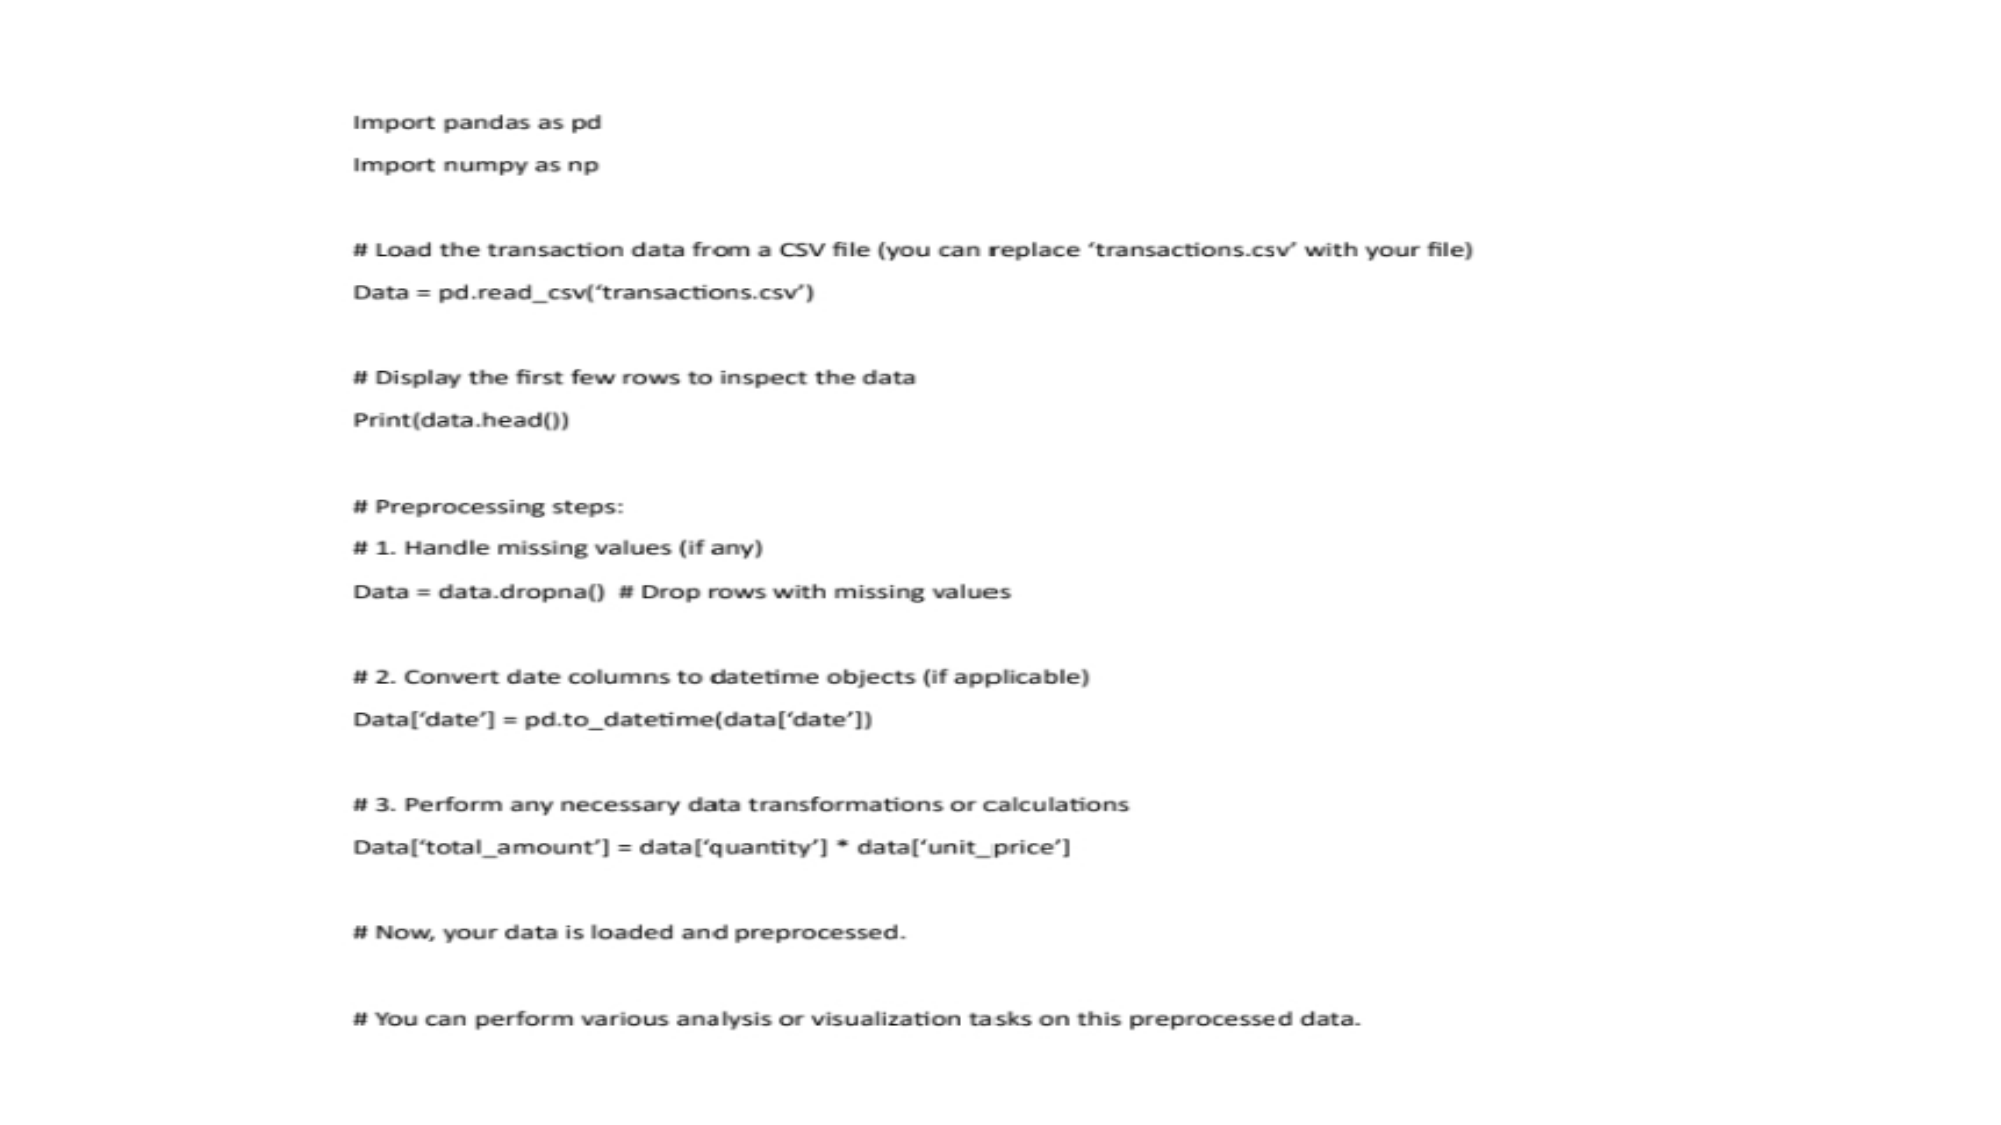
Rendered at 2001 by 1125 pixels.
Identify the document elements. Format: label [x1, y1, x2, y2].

picture [157, 84, 1830, 1050]
